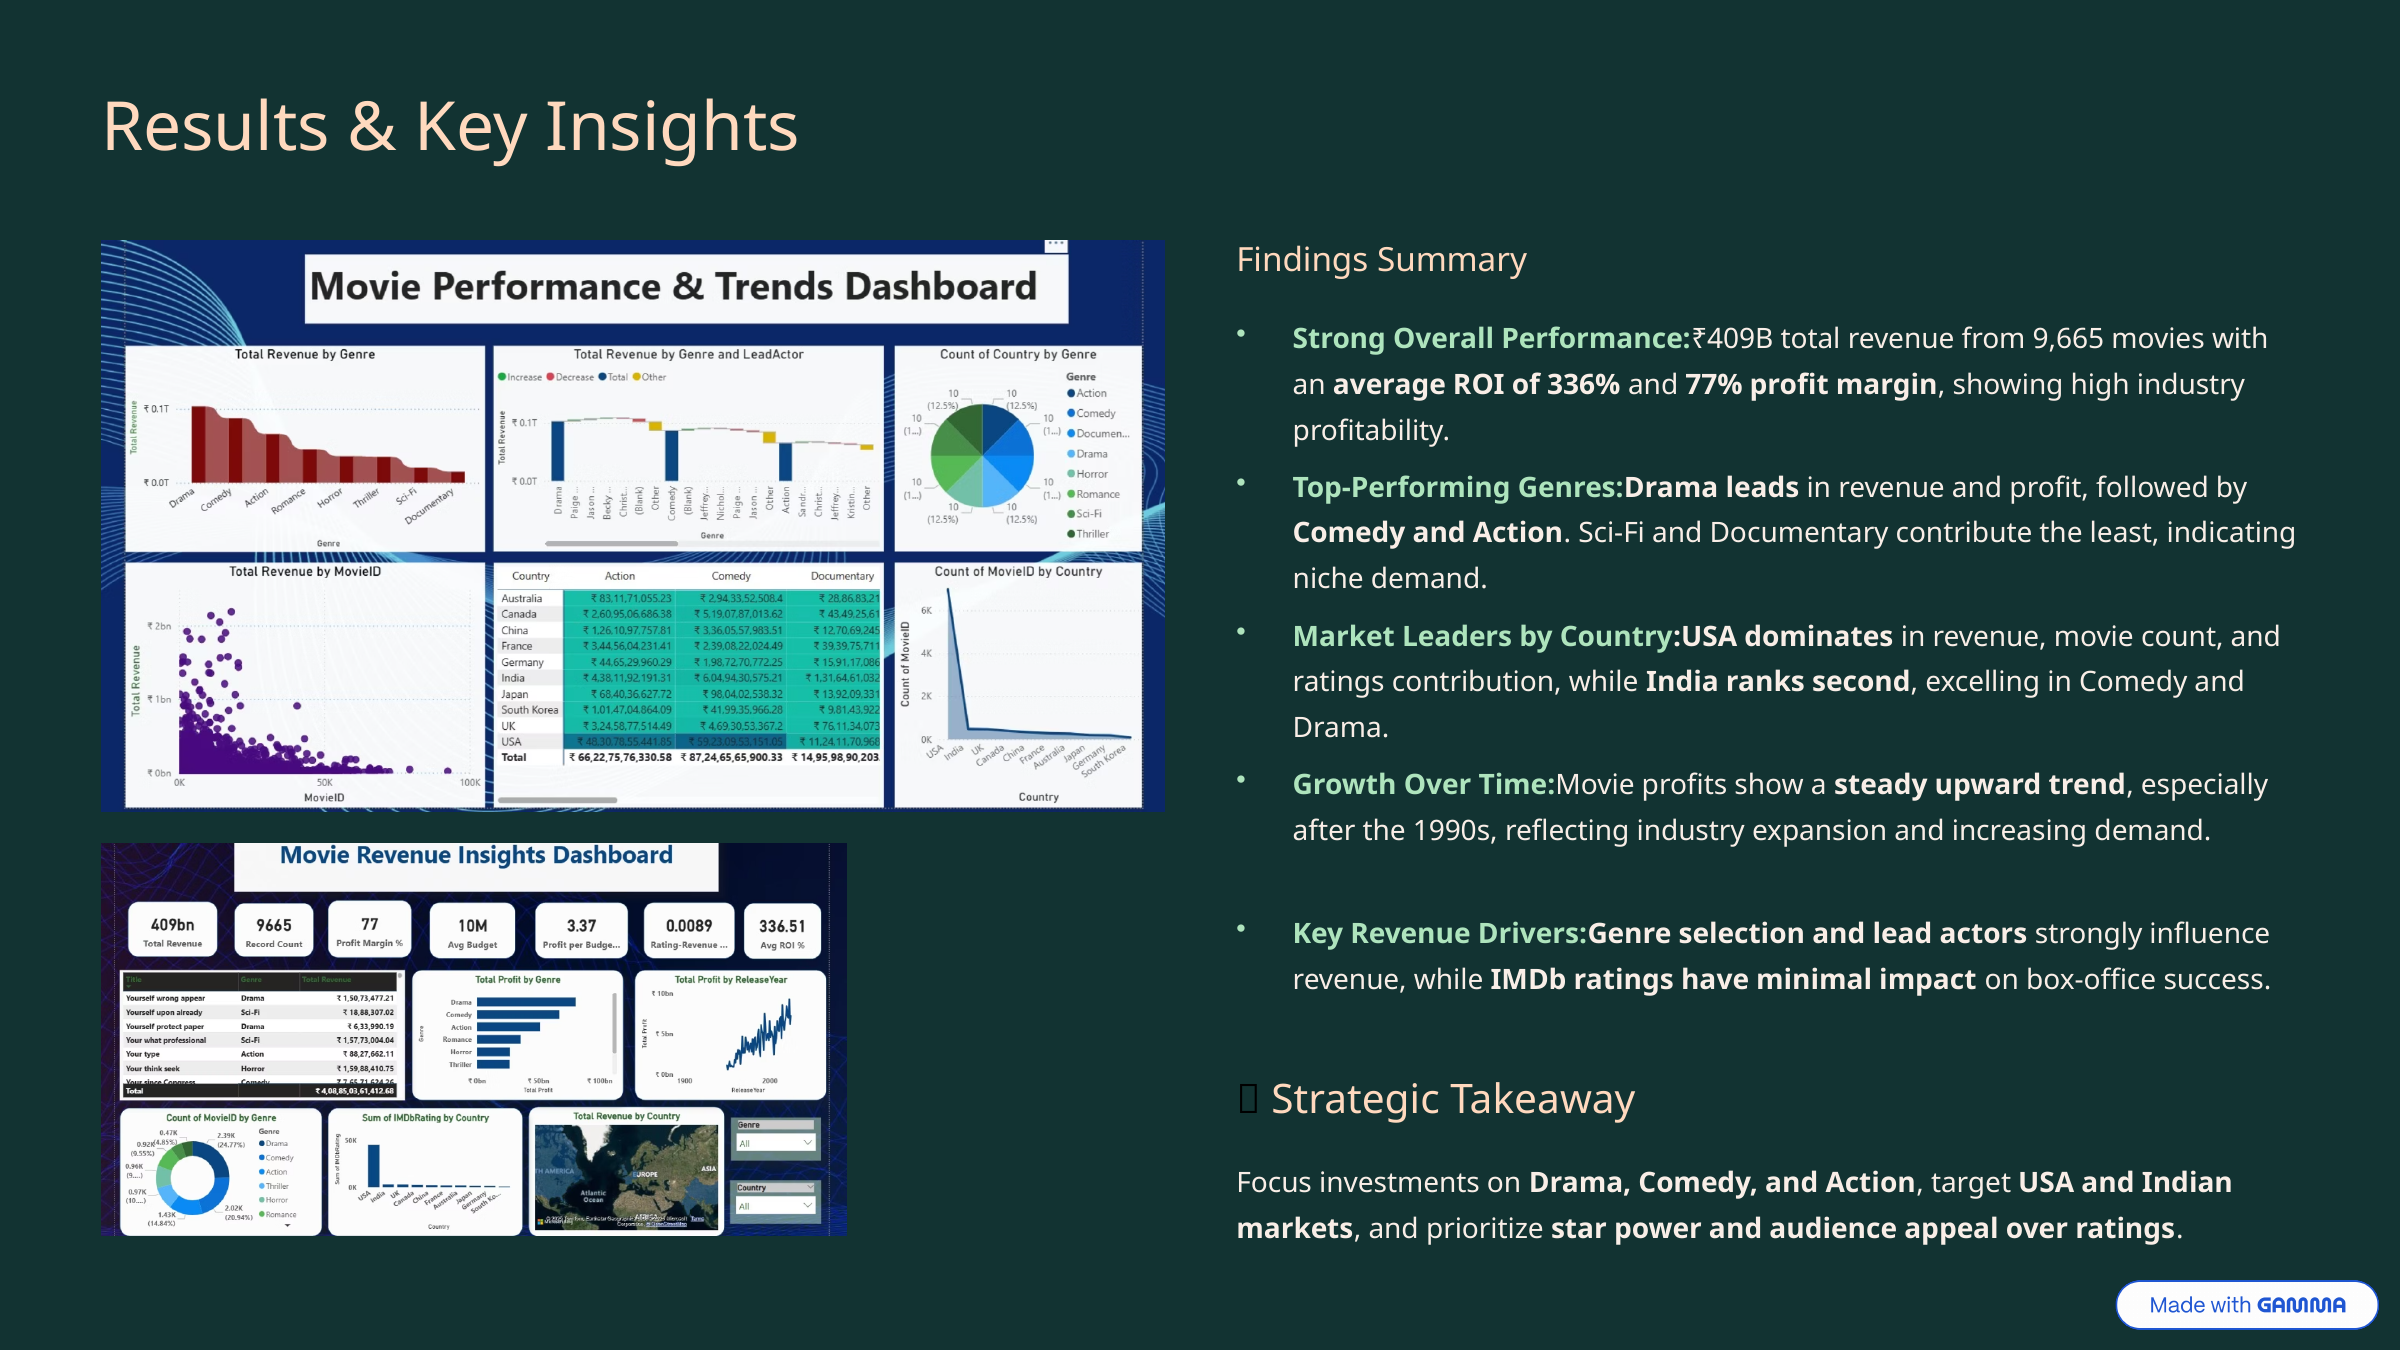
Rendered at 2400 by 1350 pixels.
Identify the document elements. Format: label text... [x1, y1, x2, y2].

text_box Top-Performing Genres:Drama leads in revenue and profit, followed by Comedy and Action. Sci-Fi and Documentary contribute the least, indicating niche demand. [1236, 456, 2300, 596]
text_box Market Leaders by Country:USA dominates in revenue, movie count, and ratings contribution, while India ranks second, excelling in Comedy and Drama. [1236, 605, 2300, 745]
picture [101, 240, 1165, 812]
text_box Findings Summary [1236, 236, 1577, 280]
text_box Focus investments on Drama, Comedy, and Action, target USA and Indian markets, and prioritize star power and audience appeal over ratings. [1236, 1152, 2300, 1245]
text_box 📌 Strategic Takeaway [1236, 1071, 1645, 1124]
text_box Results & Key Insights [101, 79, 782, 165]
picture [2106, 1271, 2389, 1339]
text_box Key Revenue Drivers:Genre selection and lead actors strongly influence revenue, while IMDb ratings have minimal impact on box-office success. [1236, 903, 2300, 1043]
text_box Growth Over Time:Movie profits show a steady upward trend, especially after the 1990s, reflecting industry expansion and increasing demand. [1236, 754, 2300, 894]
text_box Strong Overall Performance:₹409B total revenue from 9,665 movies with an average ROI of 336% and 77% profit margin, showing high industry profitability. [1236, 308, 2300, 447]
picture [101, 843, 847, 1236]
